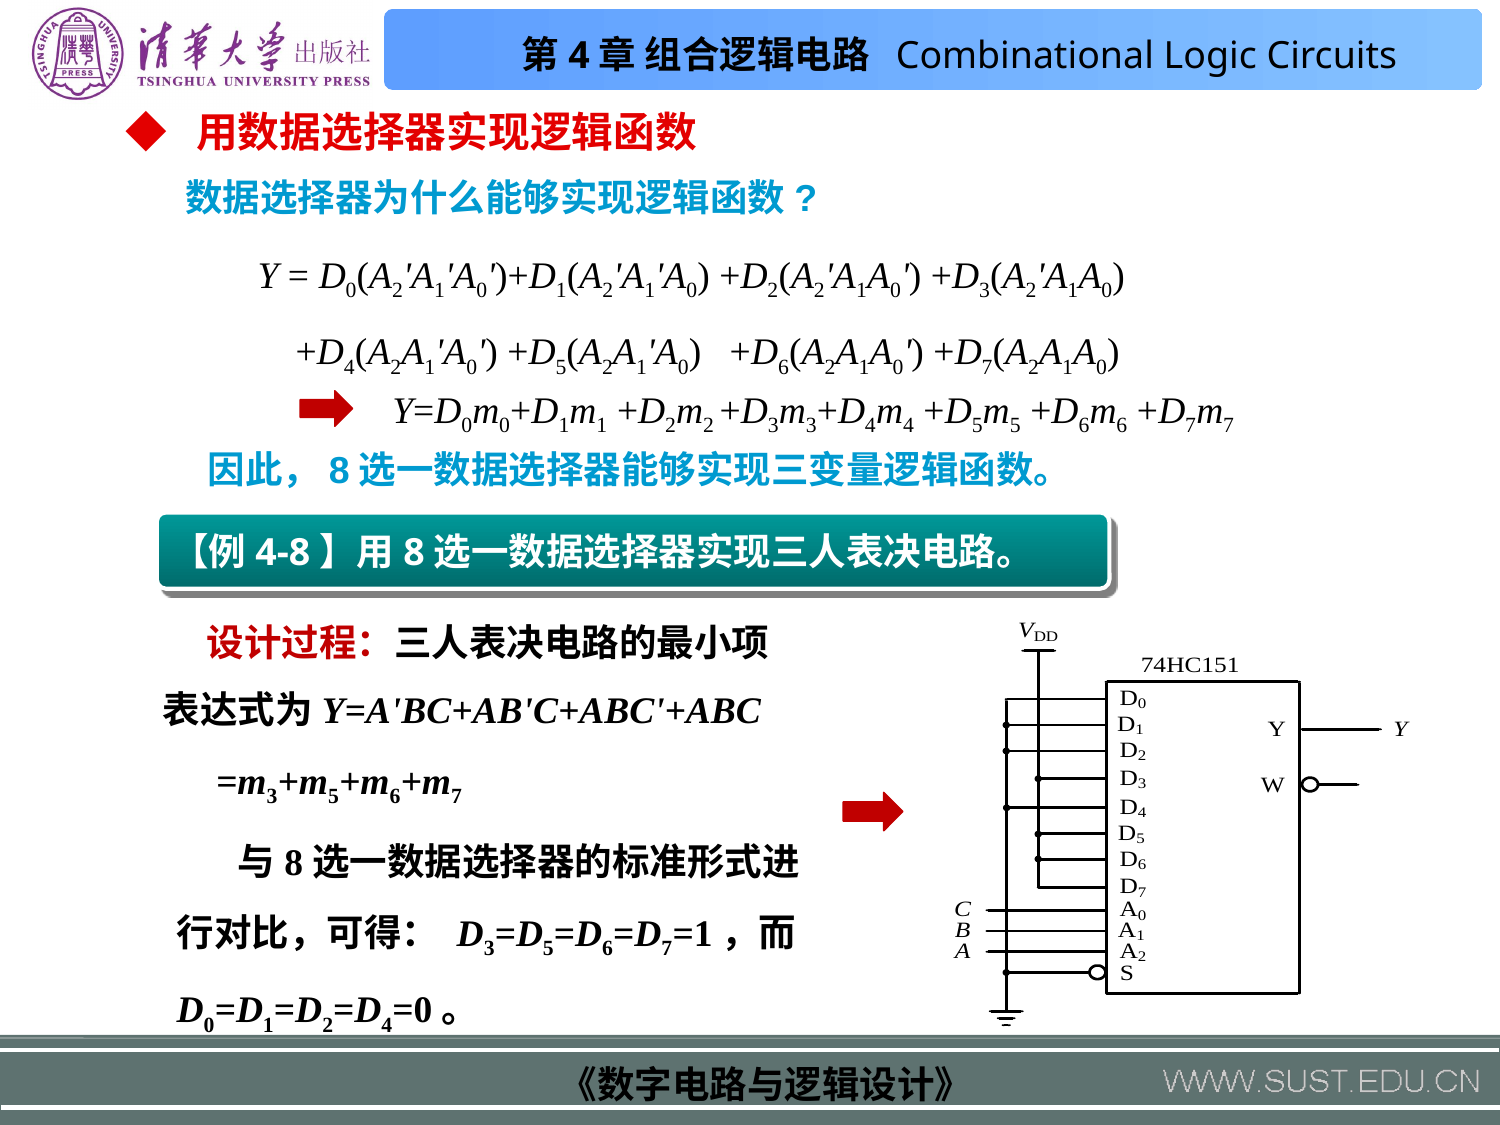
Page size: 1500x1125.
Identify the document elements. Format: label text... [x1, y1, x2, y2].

text_box [843, 792, 903, 831]
text_box 数据选择器为什么能够实现逻辑函数? [153, 166, 833, 227]
text_box [156, 512, 1110, 589]
text_box 设计过程：三人表决电路的最小项表达式为Y=A'BC+AB'C+ABC'+ABC =m3+m5+m6+m7 [148, 588, 808, 816]
picture [28, 0, 373, 110]
text_box 【例4-8】用8选一数据选择器实现三人表决电路。 [156, 520, 1041, 580]
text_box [933, 607, 1430, 1050]
text_box 与8选一数据选择器的标准形式进行对比，可得： D3=D5=D6=D7=1，而 D0=D1=D2=D4=0。 [161, 808, 824, 1044]
text_box Y = D0(A2'A1'A0')+D1(A2'A1'A0) +D2(A2'A1A0') +D3(A2'A1A0) +D4(A2A1'A0') +D5(A2A1'A0) +D6(A2A1A0') +D7(A2A1A0) [199, 217, 1204, 386]
text_box ◆ 用数据选择器实现逻辑函数 [110, 98, 775, 164]
text_box 因此，8选一数据选择器能够实现三变量逻辑函数。 [192, 438, 1086, 499]
text_box （1）逻辑抽象 [1151, 1057, 1492, 1105]
text_box Y=D0m0+D1m1 +D2m2 +D3m3+D4m4 +D5m5 +D6m6 +D7m7 [268, 378, 1349, 445]
text_box [300, 390, 353, 427]
